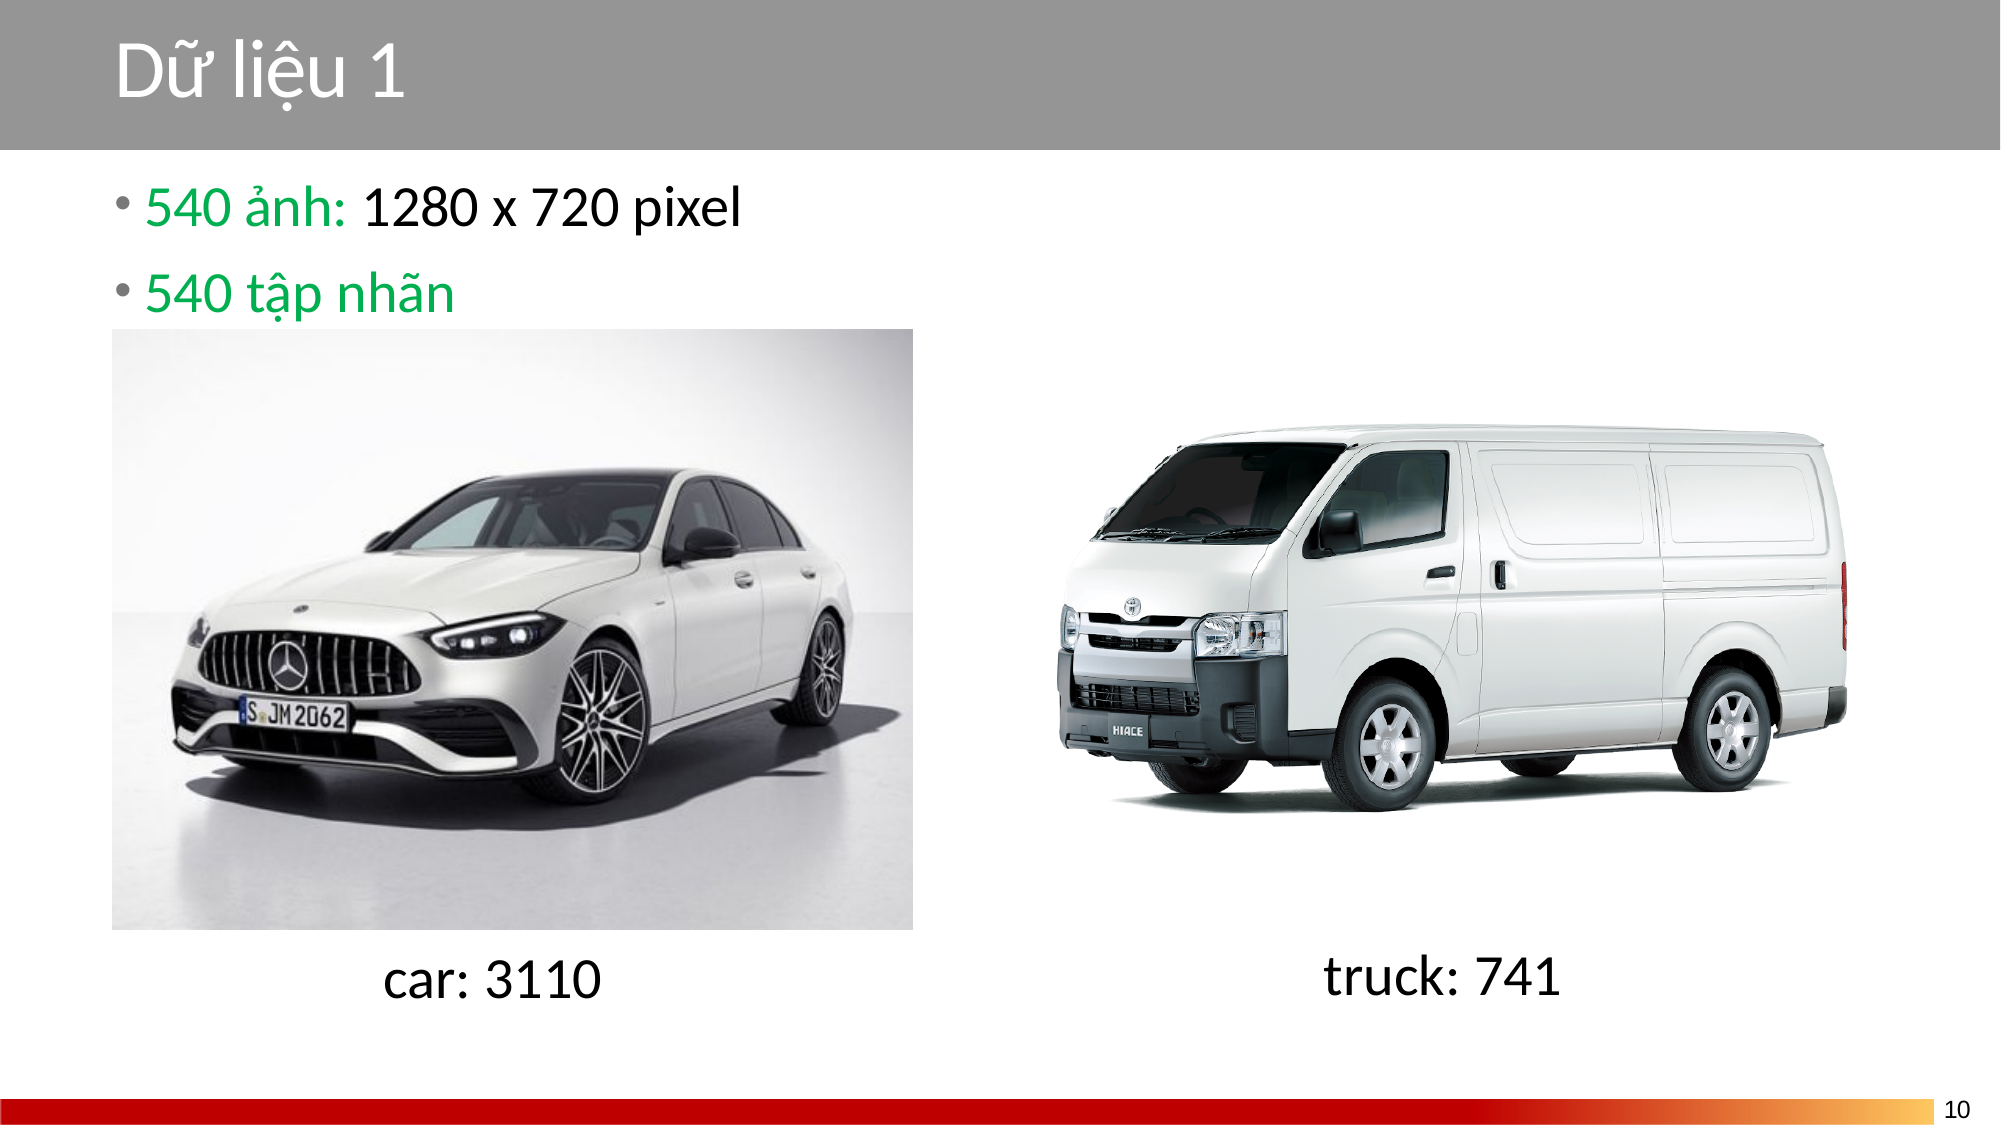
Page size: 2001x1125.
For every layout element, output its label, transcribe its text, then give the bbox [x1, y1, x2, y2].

text_box 540 ảnh: 1280 x 720 pixel 540 tập nhãn [112, 151, 1981, 325]
picture [112, 329, 913, 930]
text_box truck: 741 [1309, 937, 1597, 1015]
picture [993, 325, 1913, 930]
title Dữ liệu 1 [112, 12, 1497, 151]
text_box car: 3110 [368, 939, 657, 1018]
slide_number 10 [1937, 1094, 1981, 1125]
picture [0, 1099, 1934, 1125]
